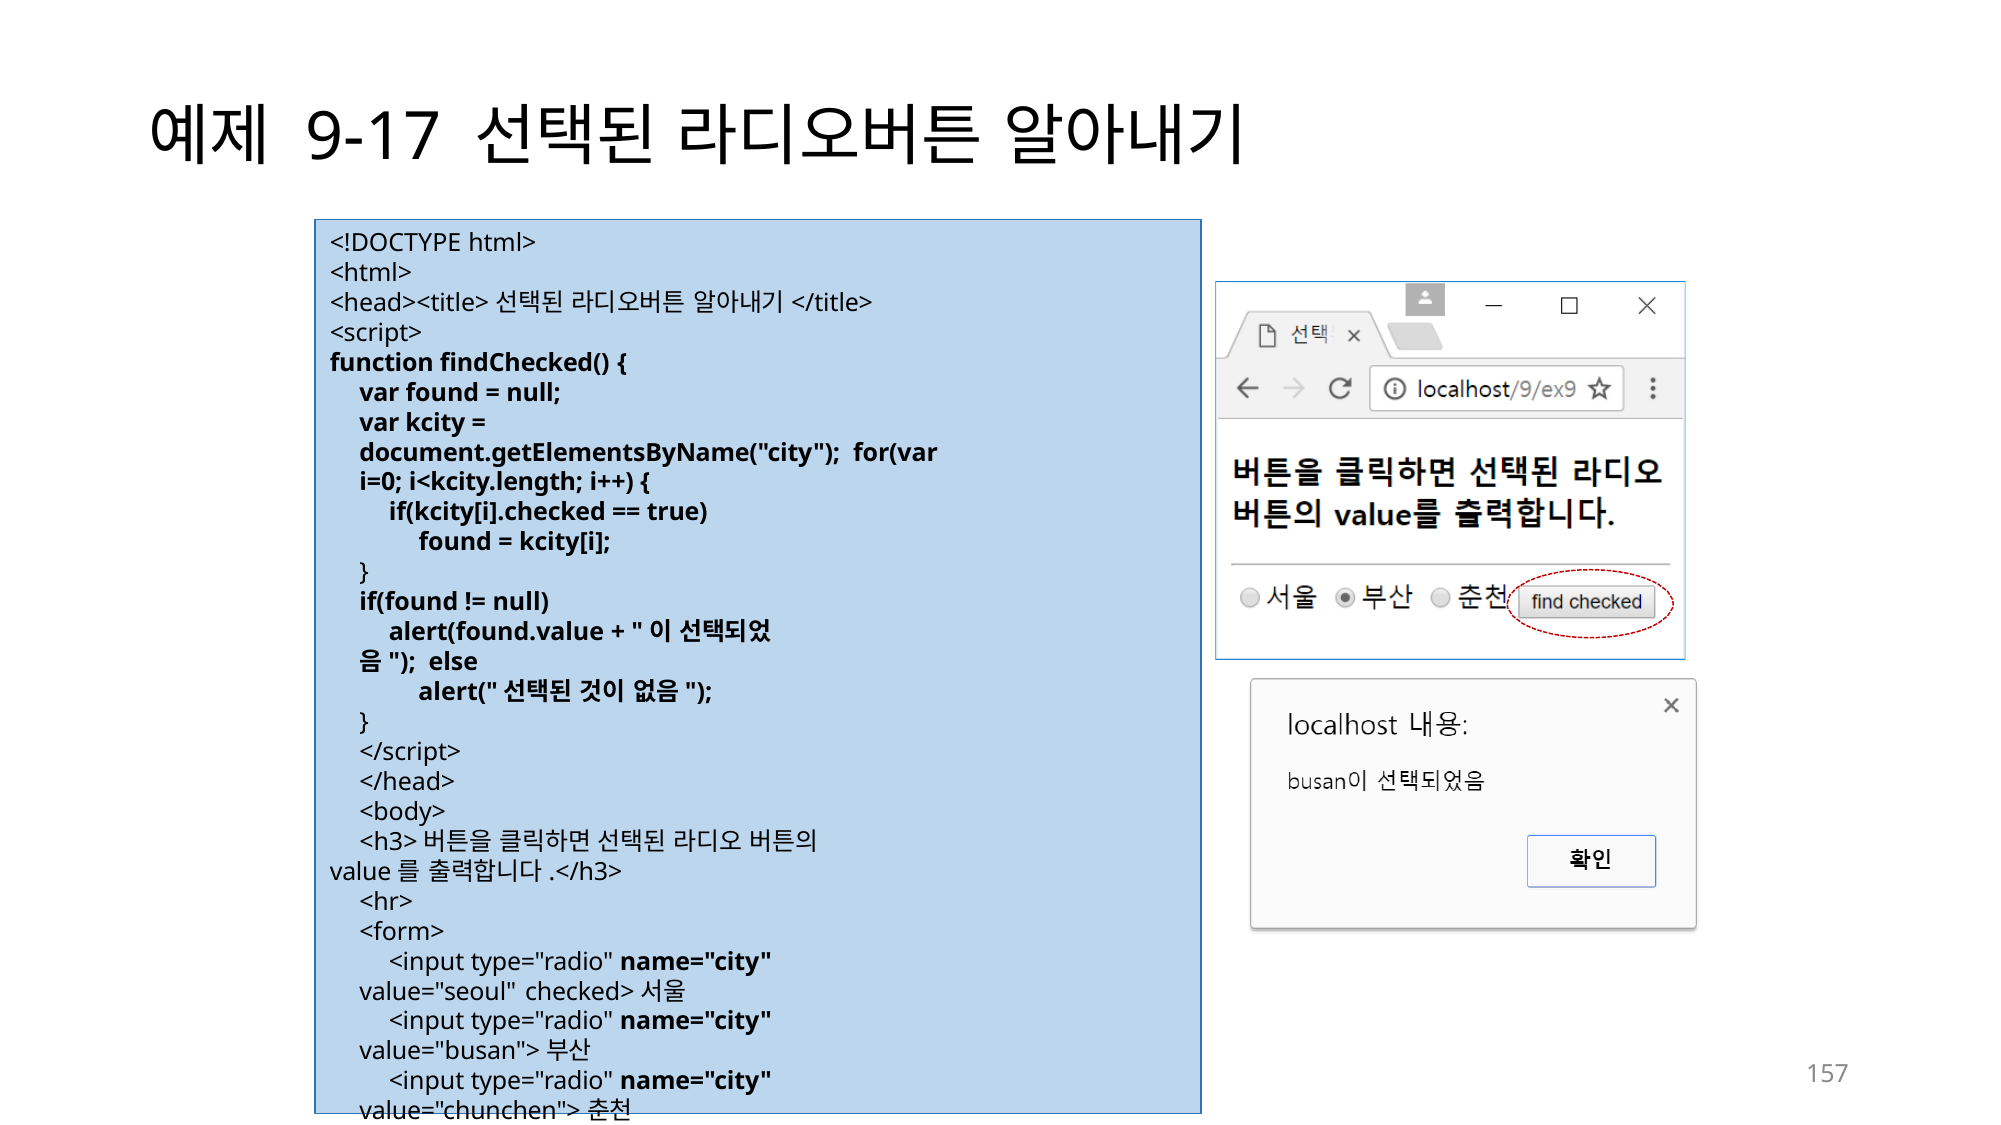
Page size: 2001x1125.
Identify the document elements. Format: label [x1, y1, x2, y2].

text_box [1215, 281, 1686, 660]
text_box [1247, 678, 1700, 934]
text_box [315, 219, 1202, 1125]
text_box [1803, 1055, 1851, 1088]
title [146, 91, 1315, 281]
